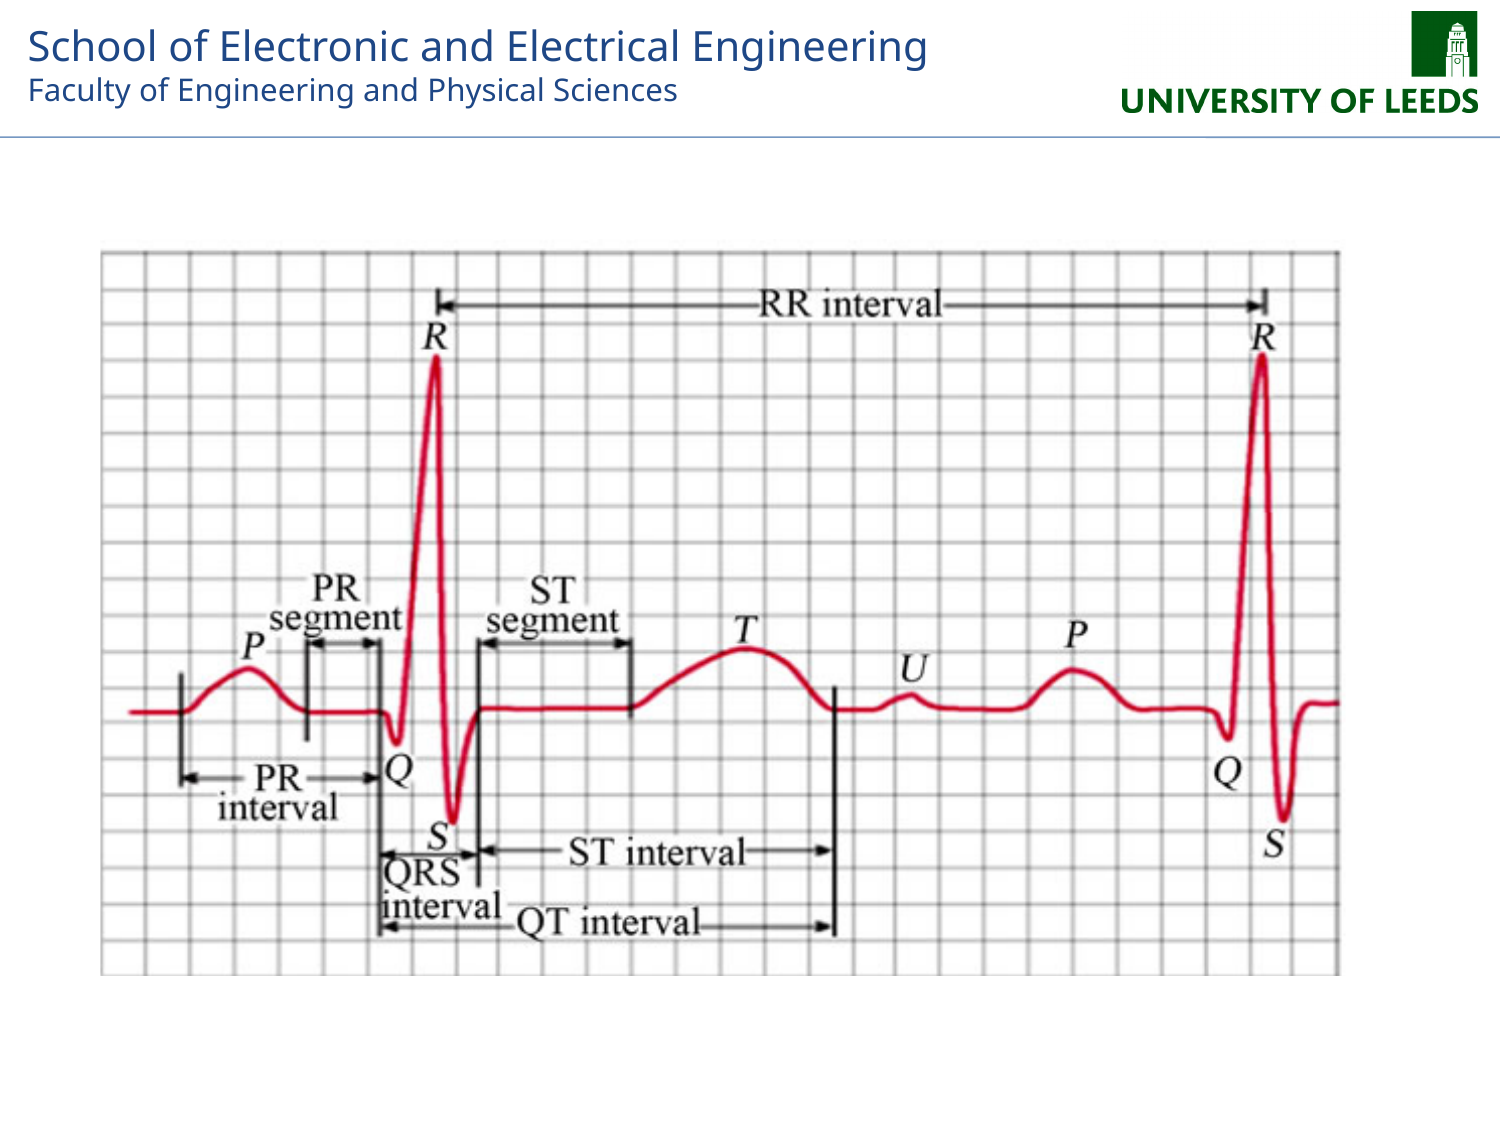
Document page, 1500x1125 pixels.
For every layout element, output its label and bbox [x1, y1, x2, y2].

list [100, 238, 1351, 977]
picture [1122, 11, 1478, 113]
